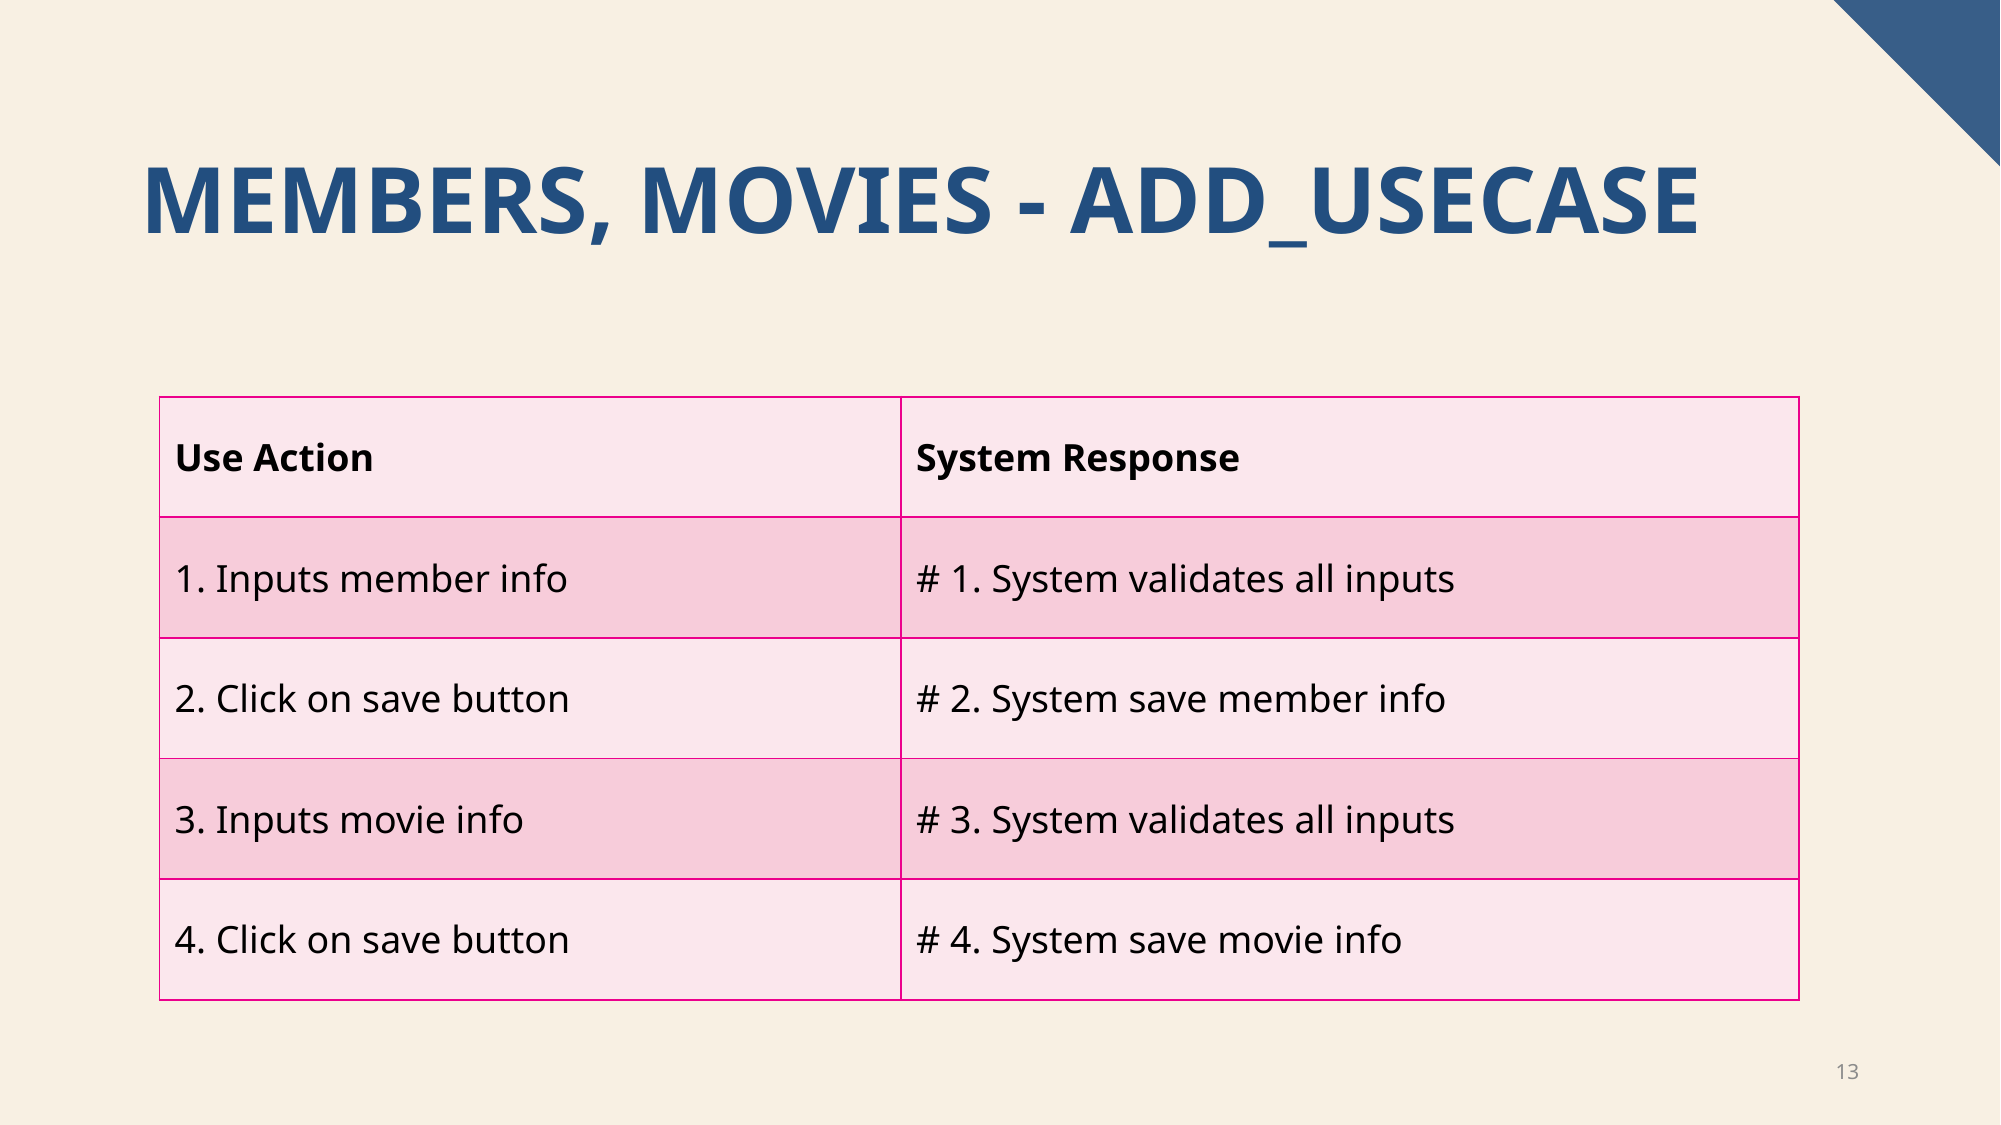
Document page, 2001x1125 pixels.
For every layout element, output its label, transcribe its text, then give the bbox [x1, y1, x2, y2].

table_cell 4. Click on save button [160, 880, 900, 999]
table_cell # 1. System validates all inputs [902, 518, 1798, 637]
table_cell # 2. System save member info [902, 639, 1798, 758]
table_header Use Action [160, 398, 900, 516]
table_cell # 3. System validates all inputs [902, 759, 1798, 878]
table_cell 3. Inputs movie info [160, 759, 900, 878]
table_cell 1. Inputs member info [160, 518, 900, 637]
title Members, Movies - ADD_USECASE [125, 146, 1875, 365]
table_header System Response [902, 398, 1798, 516]
slide_number 13 [1799, 1042, 1875, 1103]
table_cell # 4. System save movie info [902, 880, 1798, 999]
table_cell 2. Click on save button [160, 639, 900, 758]
